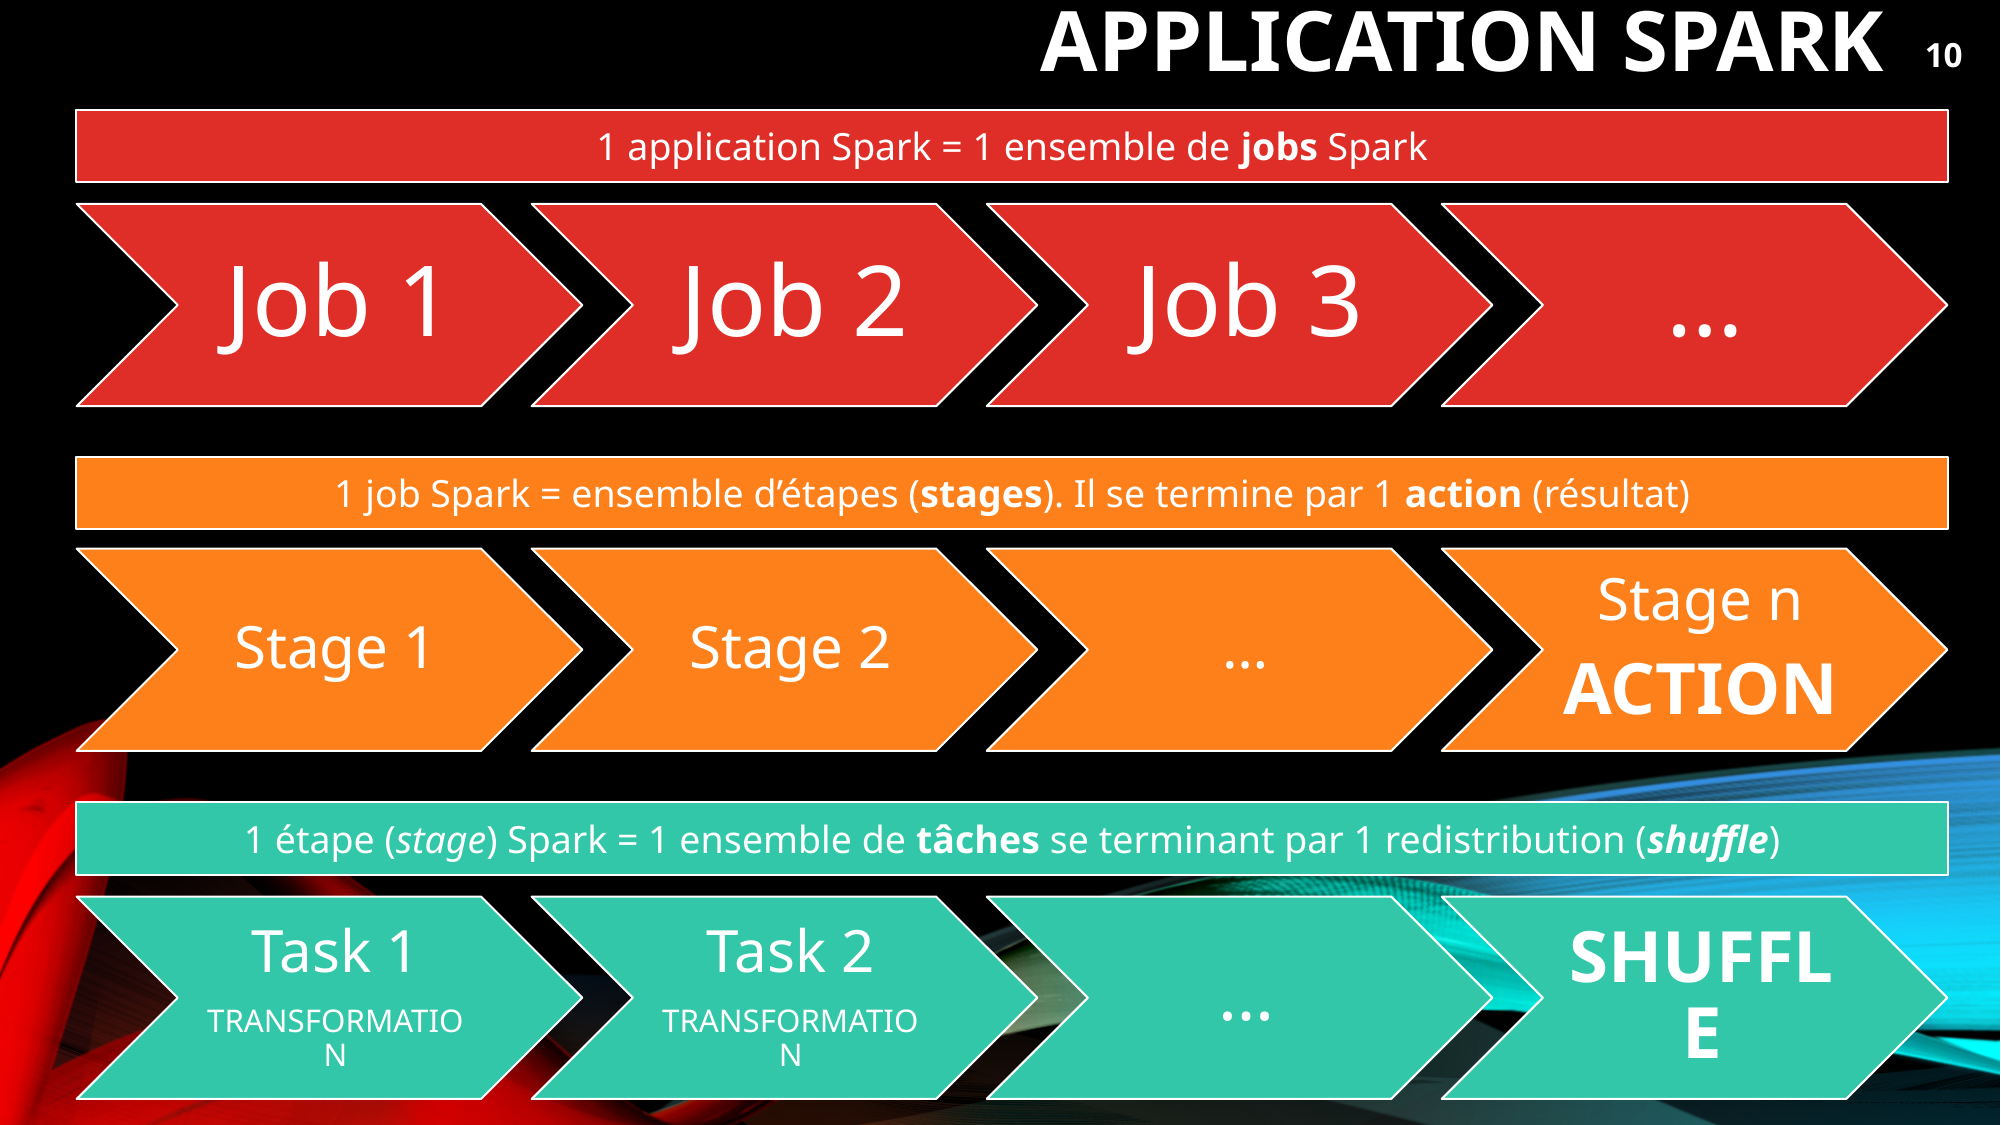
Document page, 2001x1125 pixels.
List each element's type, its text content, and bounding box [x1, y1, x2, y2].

slide_number 10 [1872, 27, 1978, 88]
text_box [75, 456, 1949, 782]
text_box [75, 109, 1949, 437]
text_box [75, 801, 1949, 1125]
title Application Spark [558, 0, 1900, 97]
picture [0, 717, 2000, 1125]
